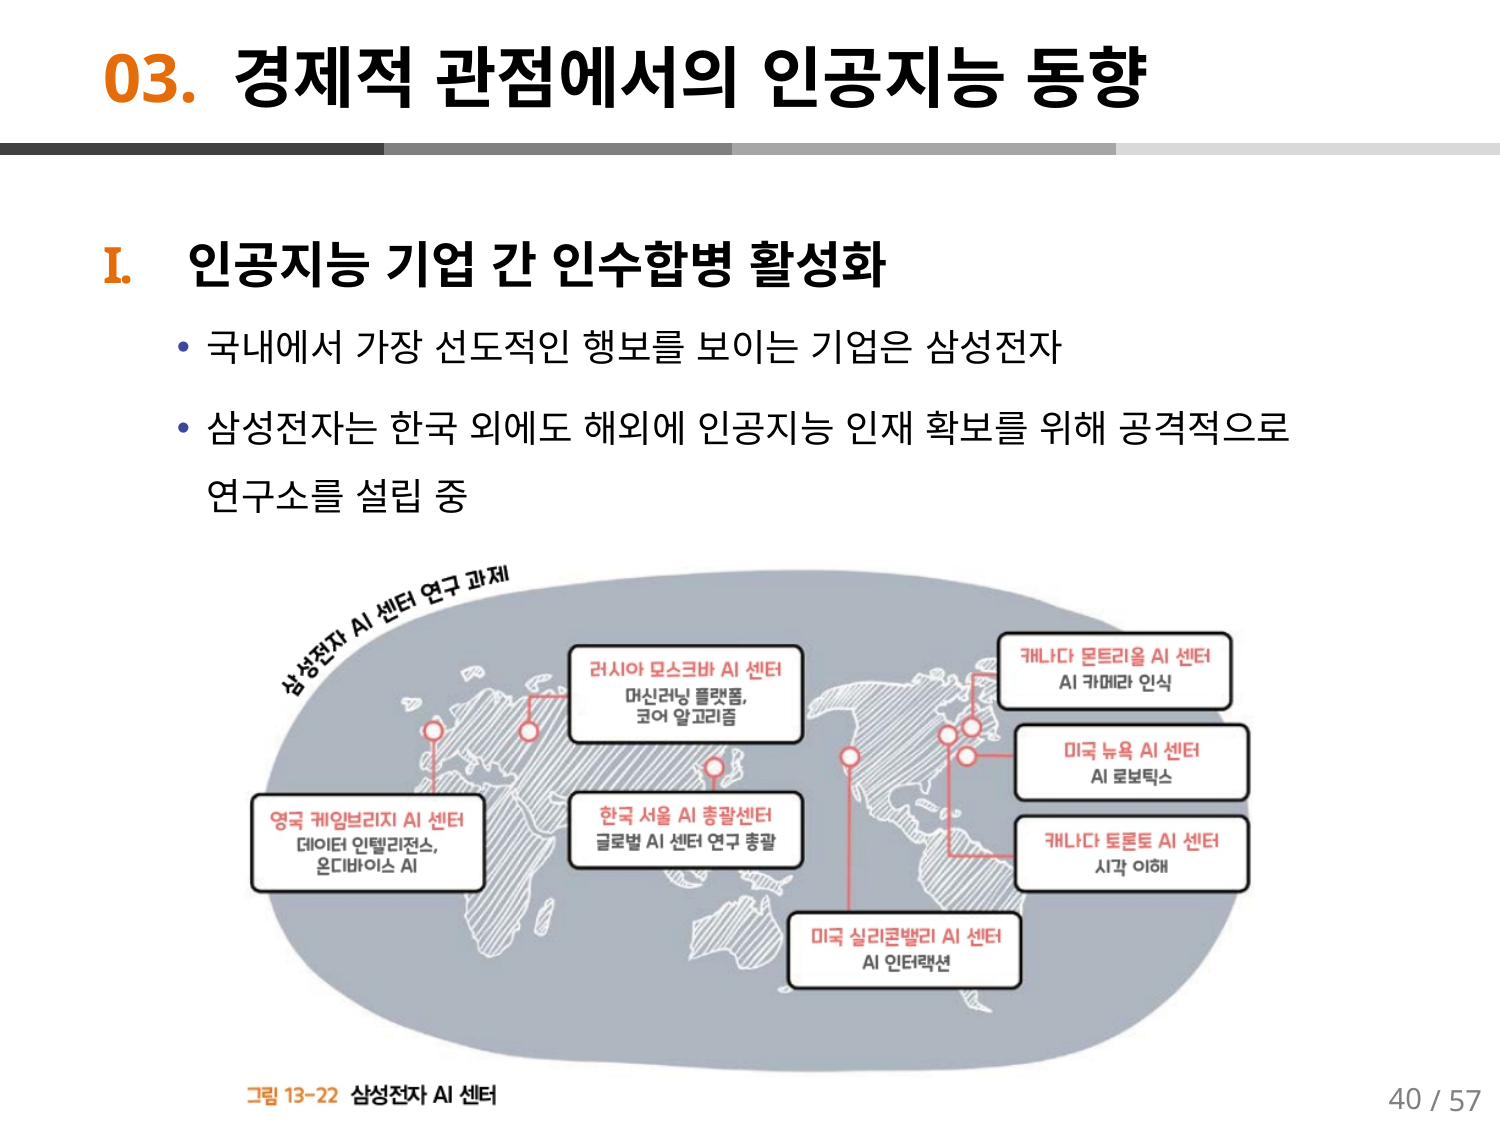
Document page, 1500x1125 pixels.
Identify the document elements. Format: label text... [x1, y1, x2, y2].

list 인공지능 기업 간 인수합병 활성화 국내에서 가장 선도적인 행보를 보이는 기업은 삼성전자 삼성전자는 한국 외에도 해외에 인공지능 인재 확보를 위해 공격적으로 연구소를 설립 중 [88, 196, 1412, 1095]
picture [238, 550, 1262, 1114]
title 03. 경제적 관점에서의 인공지능 동향 [88, 30, 1400, 121]
